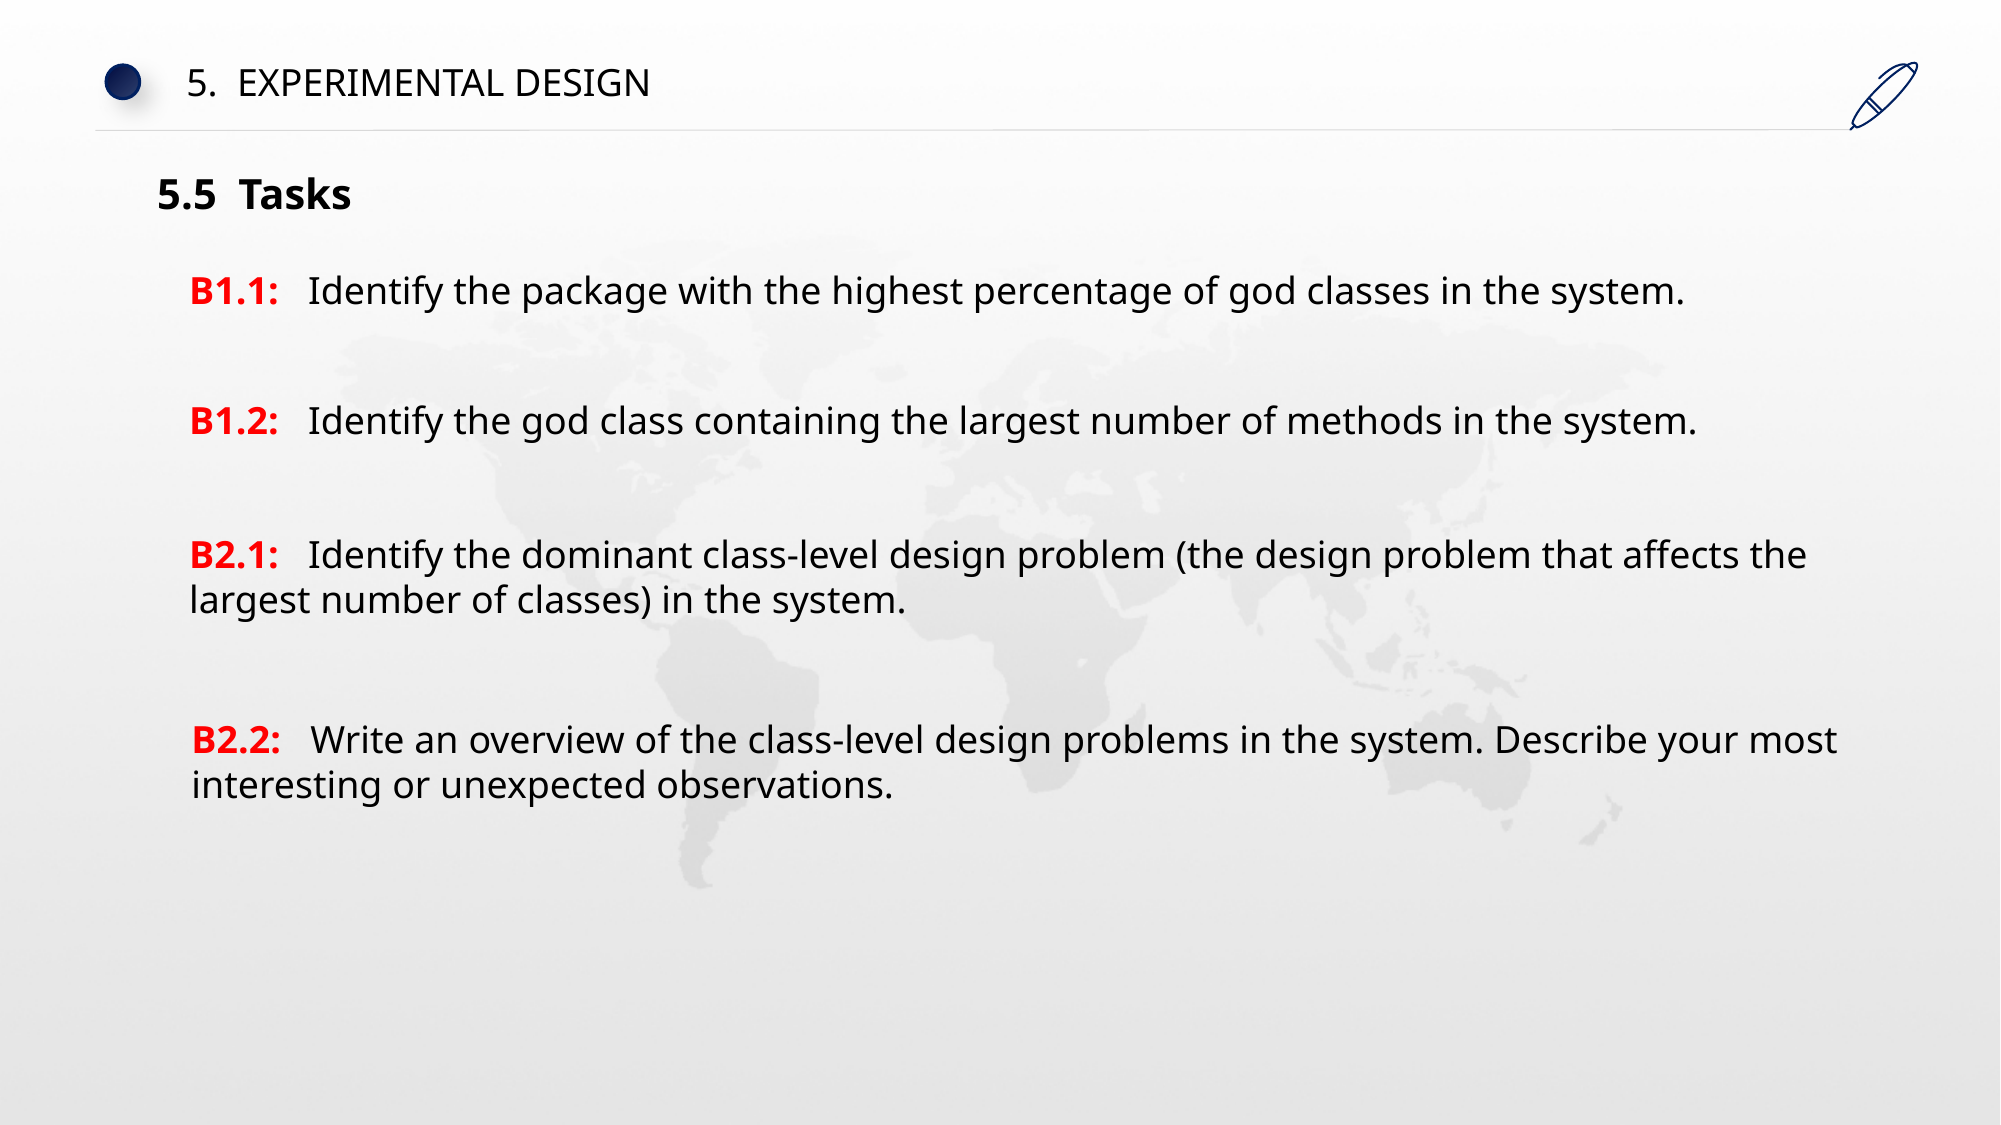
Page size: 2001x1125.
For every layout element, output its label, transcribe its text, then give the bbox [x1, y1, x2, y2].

text_box [1851, 62, 1918, 130]
picture [0, 0, 2001, 1125]
text_box B1.1: Identify the package with the highest percentage of god classes in the system. [174, 259, 1921, 320]
text_box B1.2: Identify the god class containing the largest number of methods in the system. [174, 389, 1920, 450]
text_box 5.5 Tasks [142, 160, 367, 225]
text_box 5. EXPERIMENTAL DESIGN [161, 51, 667, 112]
text_box B2.2: Write an overview of the class-level design problems in the system. Describe your most interesting or unexpected observations. [176, 708, 1876, 814]
text_box [105, 63, 141, 100]
text_box B2.1: Identify the dominant class-level design problem (the design problem that affects the largest number of classes) in the system. [174, 523, 1874, 629]
